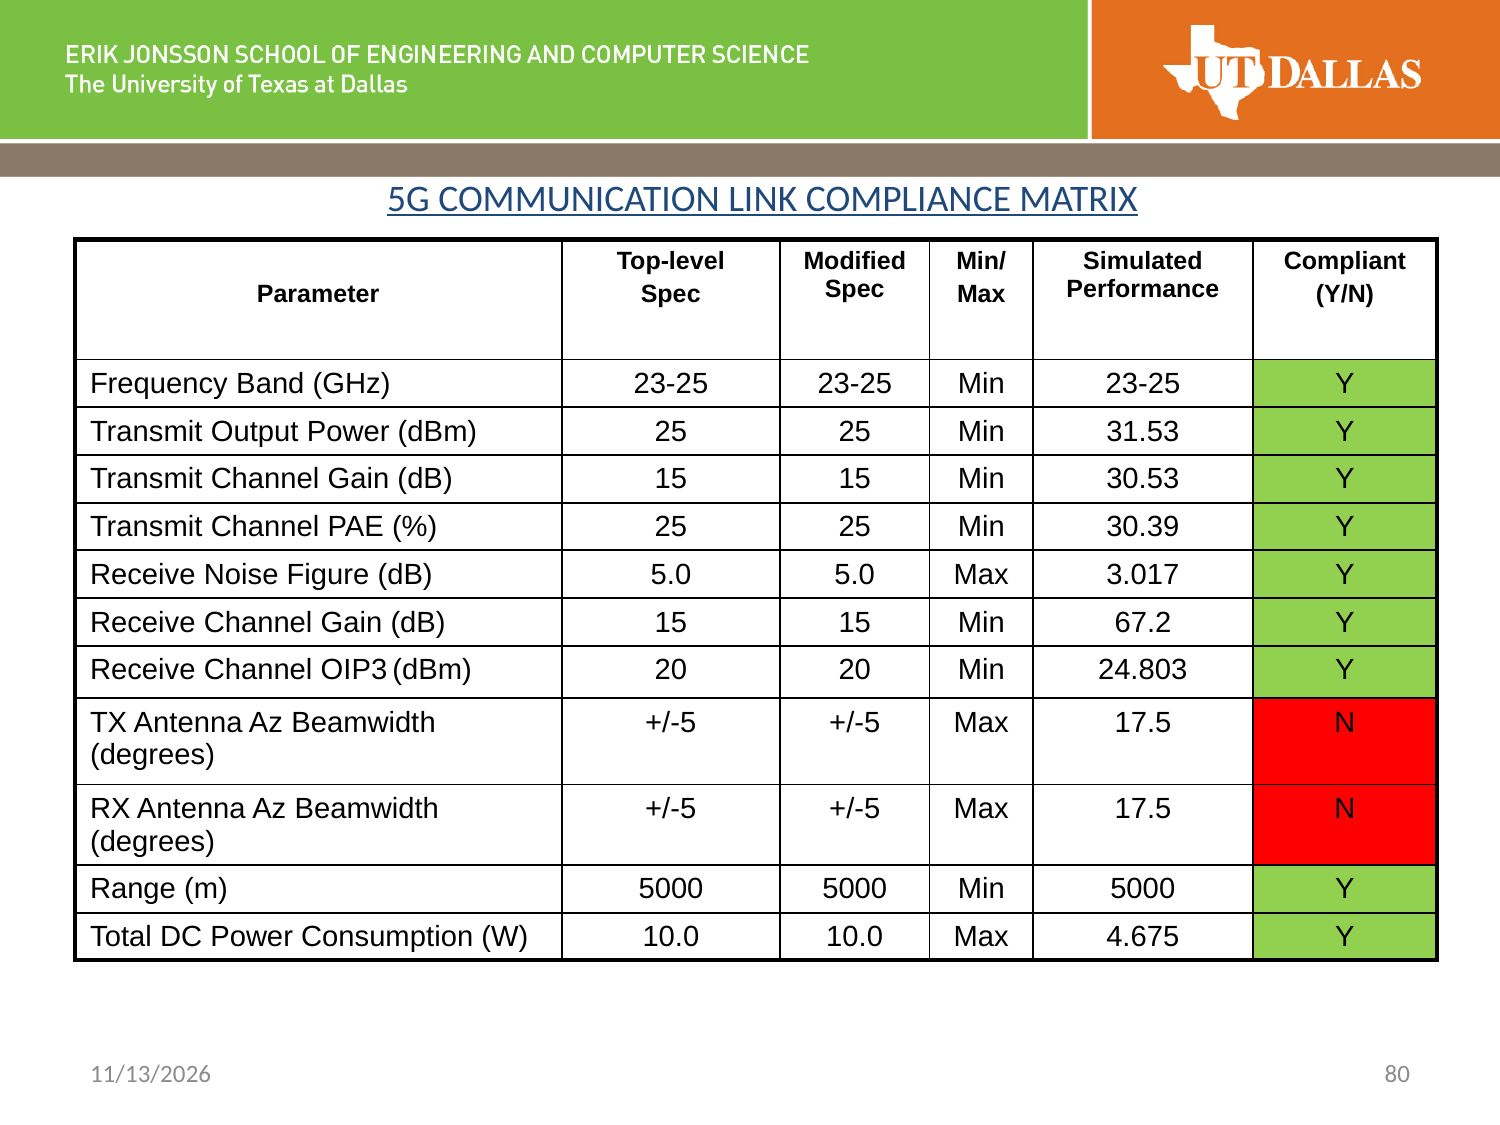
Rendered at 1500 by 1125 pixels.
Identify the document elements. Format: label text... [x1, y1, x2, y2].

table_cell Receive Channel OIP3 (dBm) [77, 647, 561, 697]
table_cell RX Antenna Az Beamwidth (degrees) [77, 785, 561, 864]
table_cell 30.39 [1034, 504, 1252, 549]
table_cell 67.2 [1034, 599, 1252, 645]
table_cell Y [1254, 456, 1435, 502]
slide_number 80 [1074, 1042, 1425, 1103]
table_cell Y [1254, 504, 1435, 549]
table_cell Min [930, 408, 1032, 454]
table_cell 30.53 [1034, 456, 1252, 502]
table_cell Receive Noise Figure (dB) [77, 551, 561, 597]
table_cell 15 [563, 456, 779, 502]
table_cell 24.803 [1034, 647, 1252, 697]
table_cell N [1254, 785, 1435, 864]
table_cell Min [930, 866, 1032, 912]
table_cell 10.0 [781, 914, 929, 958]
table_cell 10.0 [563, 914, 779, 958]
table_cell +/-5 [563, 699, 779, 784]
table_cell Receive Channel Gain (dB) [77, 599, 561, 645]
table_cell Y [1254, 408, 1435, 454]
table_cell 25 [781, 408, 929, 454]
table_cell 31.53 [1034, 408, 1252, 454]
table_header Compliant (Y/N) [1254, 242, 1435, 359]
table_cell N [1254, 699, 1435, 784]
table_cell Min [930, 504, 1032, 549]
table_cell 23-25 [563, 360, 779, 406]
table_header Modified Spec [781, 242, 929, 359]
table_cell Y [1254, 866, 1435, 912]
title 5G COMMUNICATION LINK COMPLIANCE MATRIX [87, 113, 1438, 237]
table_cell 3.017 [1034, 551, 1252, 597]
table_header Parameter [77, 242, 561, 359]
table_cell Y [1254, 647, 1435, 697]
table_cell Min [930, 647, 1032, 697]
table_cell Transmit Channel Gain (dB) [77, 456, 561, 502]
table_cell Transmit Channel PAE (%) [77, 504, 561, 549]
table_cell 5000 [781, 866, 929, 912]
table_cell 25 [563, 504, 779, 549]
table_cell 23-25 [1034, 360, 1252, 406]
table_header Min/ Max [930, 242, 1032, 359]
table_cell Min [930, 456, 1032, 502]
table_cell Max [930, 785, 1032, 864]
table_cell Total DC Power Consumption (W) [77, 914, 561, 958]
table_cell +/-5 [781, 785, 929, 864]
table_cell Max [930, 699, 1032, 784]
table_cell Max [930, 551, 1032, 597]
table_cell 25 [563, 408, 779, 454]
table_cell 4.675 [1034, 914, 1252, 958]
table_cell 5000 [563, 866, 779, 912]
table_cell 25 [781, 504, 929, 549]
table_cell Y [1254, 360, 1435, 406]
table_cell 5.0 [563, 551, 779, 597]
table_cell 20 [781, 647, 929, 697]
picture [0, 0, 1500, 1125]
table_cell Max [930, 914, 1032, 958]
table_cell 5.0 [781, 551, 929, 597]
table_cell Range (m) [77, 866, 561, 912]
table_cell Transmit Output Power (dBm) [77, 408, 561, 454]
table_cell +/-5 [781, 699, 929, 784]
table_cell +/-5 [563, 785, 779, 864]
table_cell TX Antenna Az Beamwidth (degrees) [77, 699, 561, 784]
table_header Simulated Performance [1034, 242, 1252, 359]
table_cell 15 [781, 456, 929, 502]
table_cell Y [1254, 551, 1435, 597]
table_cell 5000 [1034, 866, 1252, 912]
table_cell Min [930, 360, 1032, 406]
table_cell 20 [563, 647, 779, 697]
table_cell Y [1254, 599, 1435, 645]
table_header Top-level Spec [563, 242, 779, 359]
table_cell Y [1254, 914, 1435, 958]
table_cell 17.5 [1034, 699, 1252, 784]
table_cell 23-25 [781, 360, 929, 406]
table_cell Min [930, 599, 1032, 645]
table_cell 17.5 [1034, 785, 1252, 864]
table_cell 15 [781, 599, 929, 645]
table_cell Frequency Band (GHz) [77, 360, 561, 406]
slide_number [75, 1042, 425, 1103]
table_cell 15 [563, 599, 779, 645]
